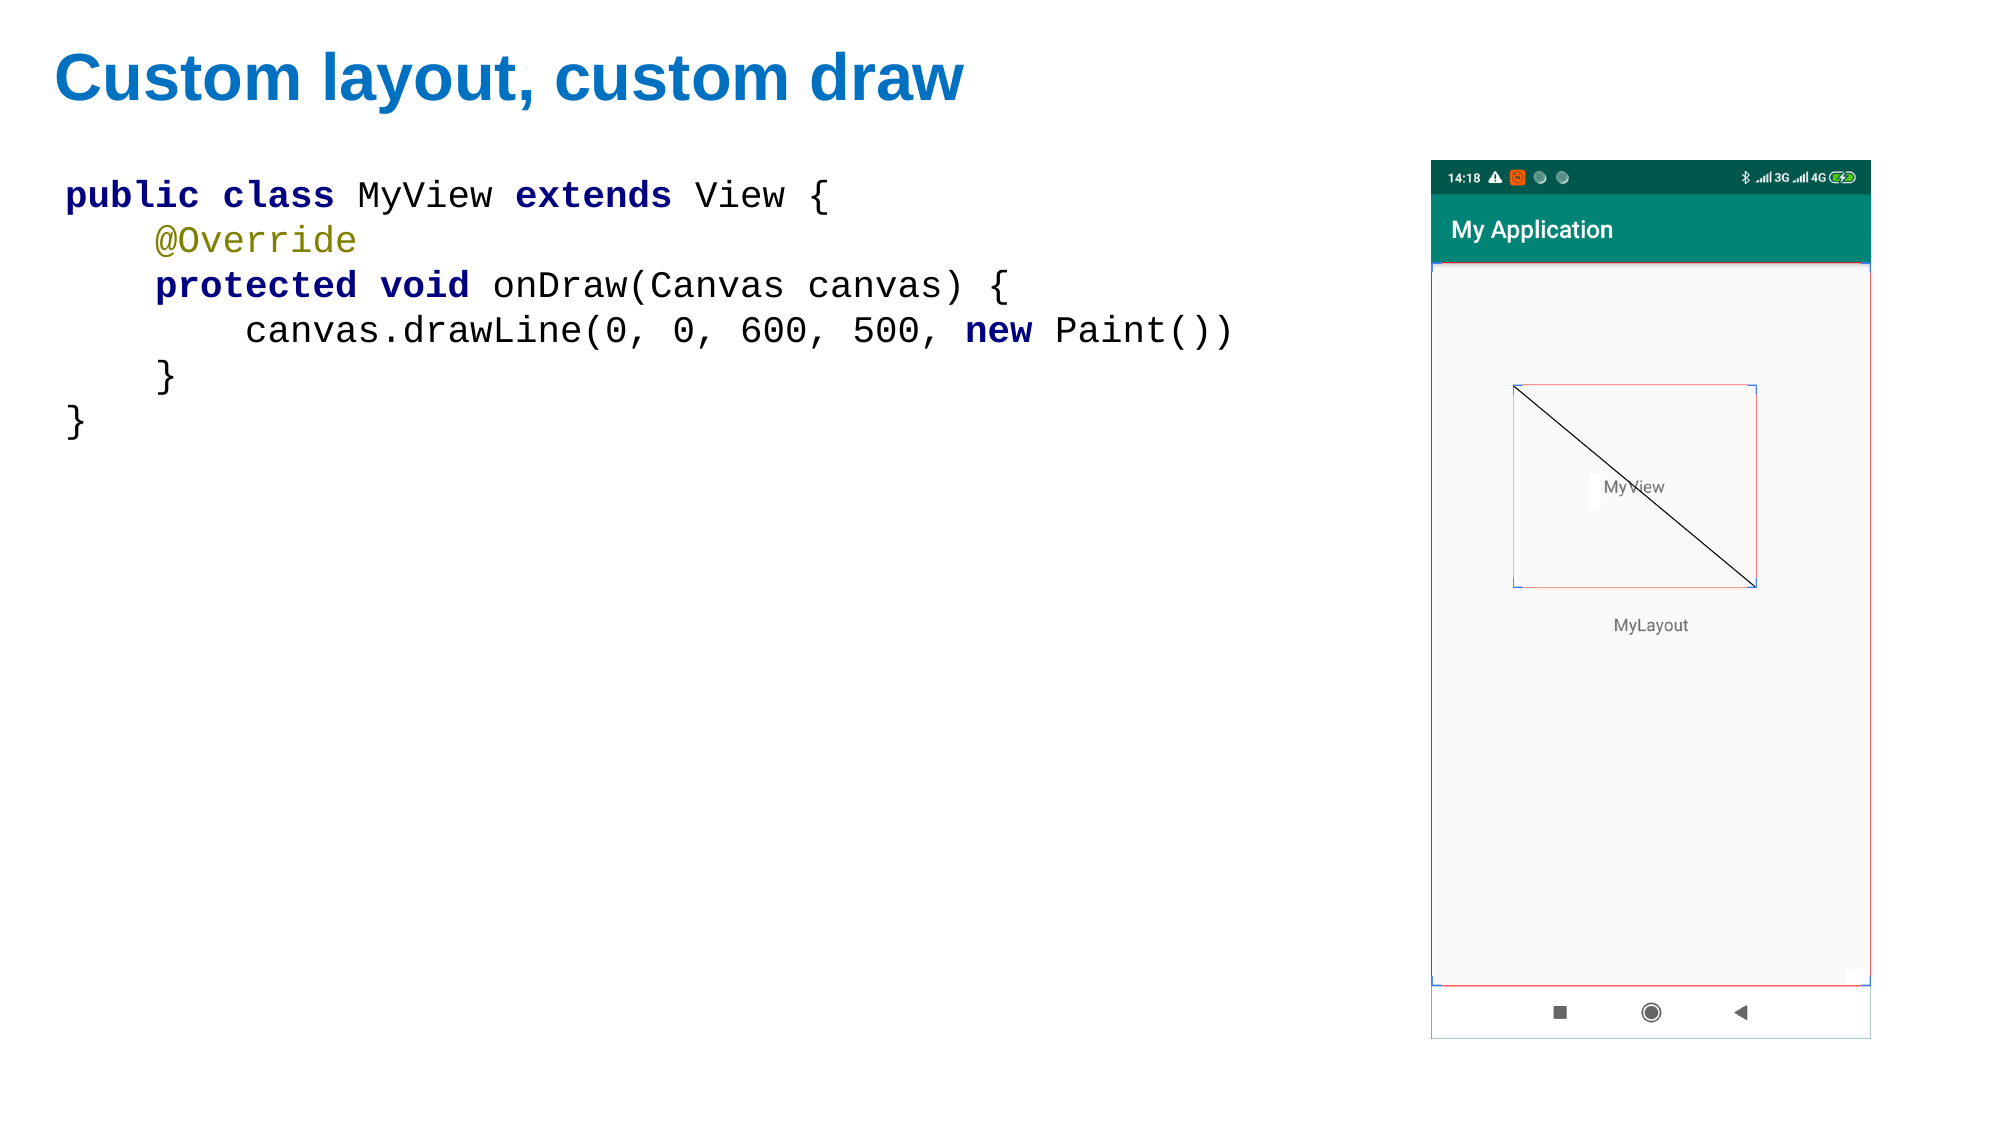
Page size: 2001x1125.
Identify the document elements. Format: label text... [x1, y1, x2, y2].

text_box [1514, 386, 1756, 587]
text_box public class MyView extends View { @Override protected void onDraw(Canvas canvas) { canvas.drawLine(0, 0, 600, 500, new Paint()) } } [50, 162, 1359, 448]
text_box Custom layout, custom draw [39, 26, 981, 121]
picture [1431, 160, 1871, 1039]
